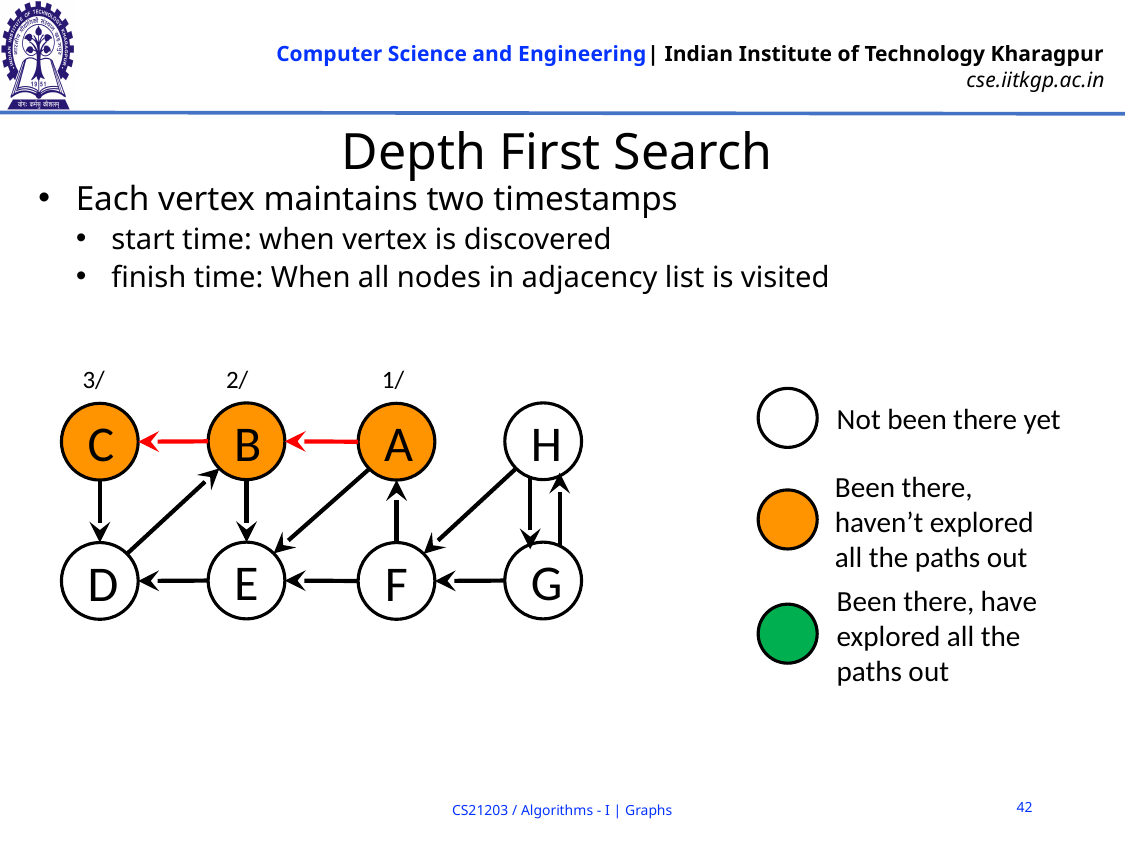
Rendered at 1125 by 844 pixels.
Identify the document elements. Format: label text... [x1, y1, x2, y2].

text_box 3/ [67, 356, 120, 402]
footer CS21203 / Algorithms - I | Graphs [185, 787, 940, 833]
picture [1, 1, 74, 110]
text_box Each vertex maintains two timestamps start time: when vertex is discovered finish time: When all nodes in adjacency list is visited [23, 176, 1100, 786]
text_box 1/ [367, 356, 420, 402]
slide_number 42 [992, 786, 1048, 831]
title Depth First Search [35, 78, 1078, 176]
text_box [758, 388, 1078, 696]
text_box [61, 402, 582, 620]
text_box 2/ [211, 356, 264, 402]
